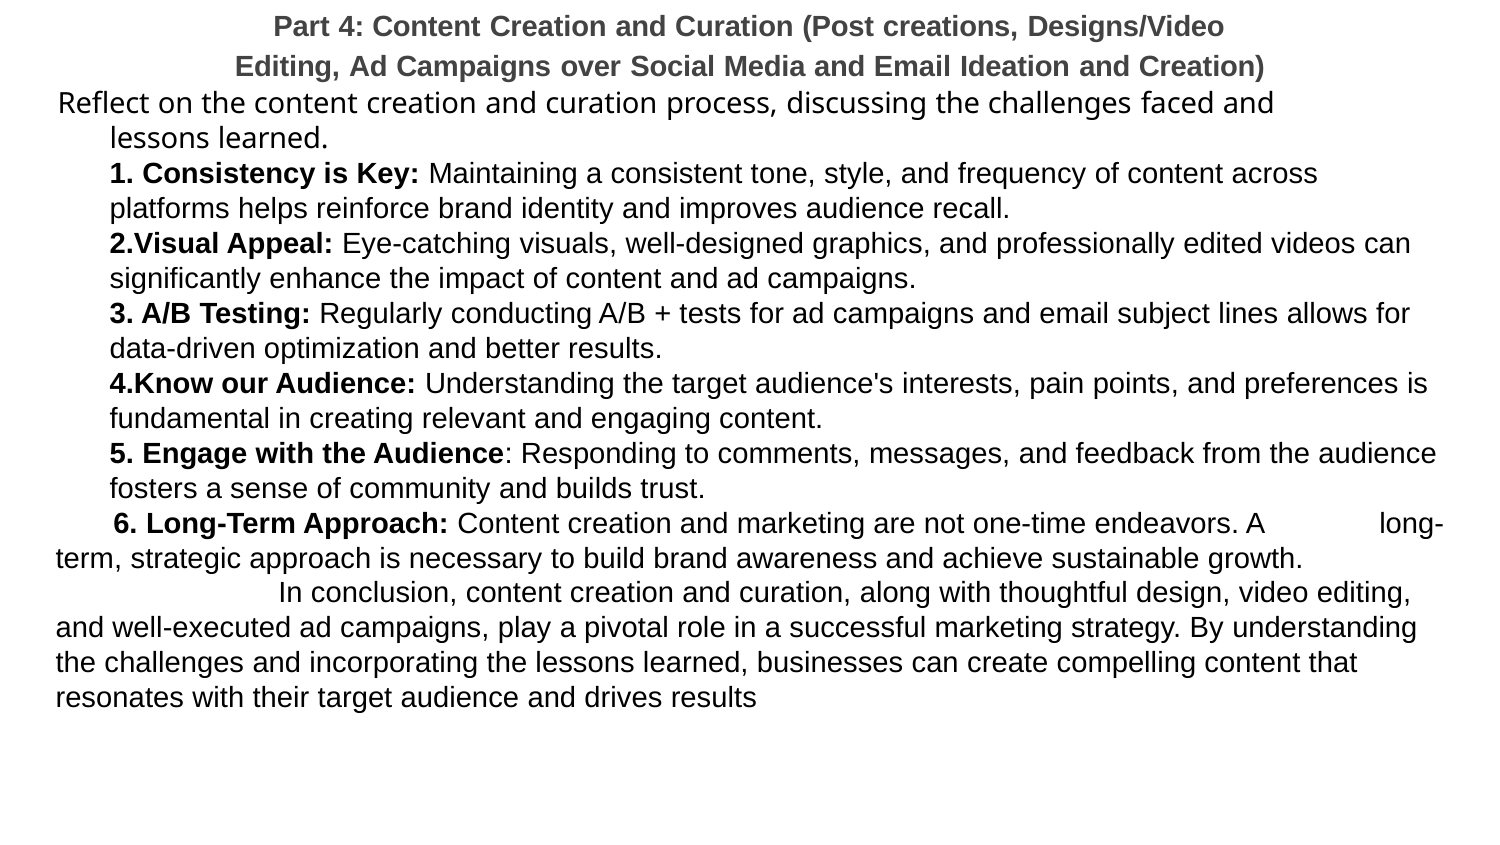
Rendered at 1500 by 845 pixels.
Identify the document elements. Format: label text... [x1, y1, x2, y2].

text_box Reflect on the content creation and curation process, discussing the challenges faced and lessons learned. 1. Consistency is Key: Maintaining a consistent tone, style, and frequency of content across platforms helps reinforce brand identity and improves audience recall. 2.Visual Appeal: Eye-catching visuals, well-designed graphics, and professionally edited videos can significantly enhance the impact of content and ad campaigns. 3. A/B Testing: Regularly conducting A/B + tests for ad campaigns and email subject lines allows for data-driven optimization and better results. 4.Know our Audience: Understanding the target audience's interests, pain points, and preferences is fundamental in creating relevant and engaging content. 5. Engage with the Audience: Responding to comments, messages, and feedback from the audience fosters a sense of community and builds trust. 6. Long-Term Approach: Content creation and marketing are not one-time endeavors. A long-term, strategic approach is necessary to build brand awareness and achieve sustainable growth. In conclusion, content creation and curation, along with thoughtful design, video editing, and well-executed ad campaigns, play a pivotal role in a successful marketing strategy. By understanding the challenges and incorporating the lessons learned, businesses can create compelling content that resonates with their target audience and drives results [55, 82, 1447, 749]
text_box Part 4: Content Creation and Curation (Post creations, Designs/Video Editing, Ad Campaigns over Social Media and Email Ideation and Creation) [232, 0, 1268, 82]
